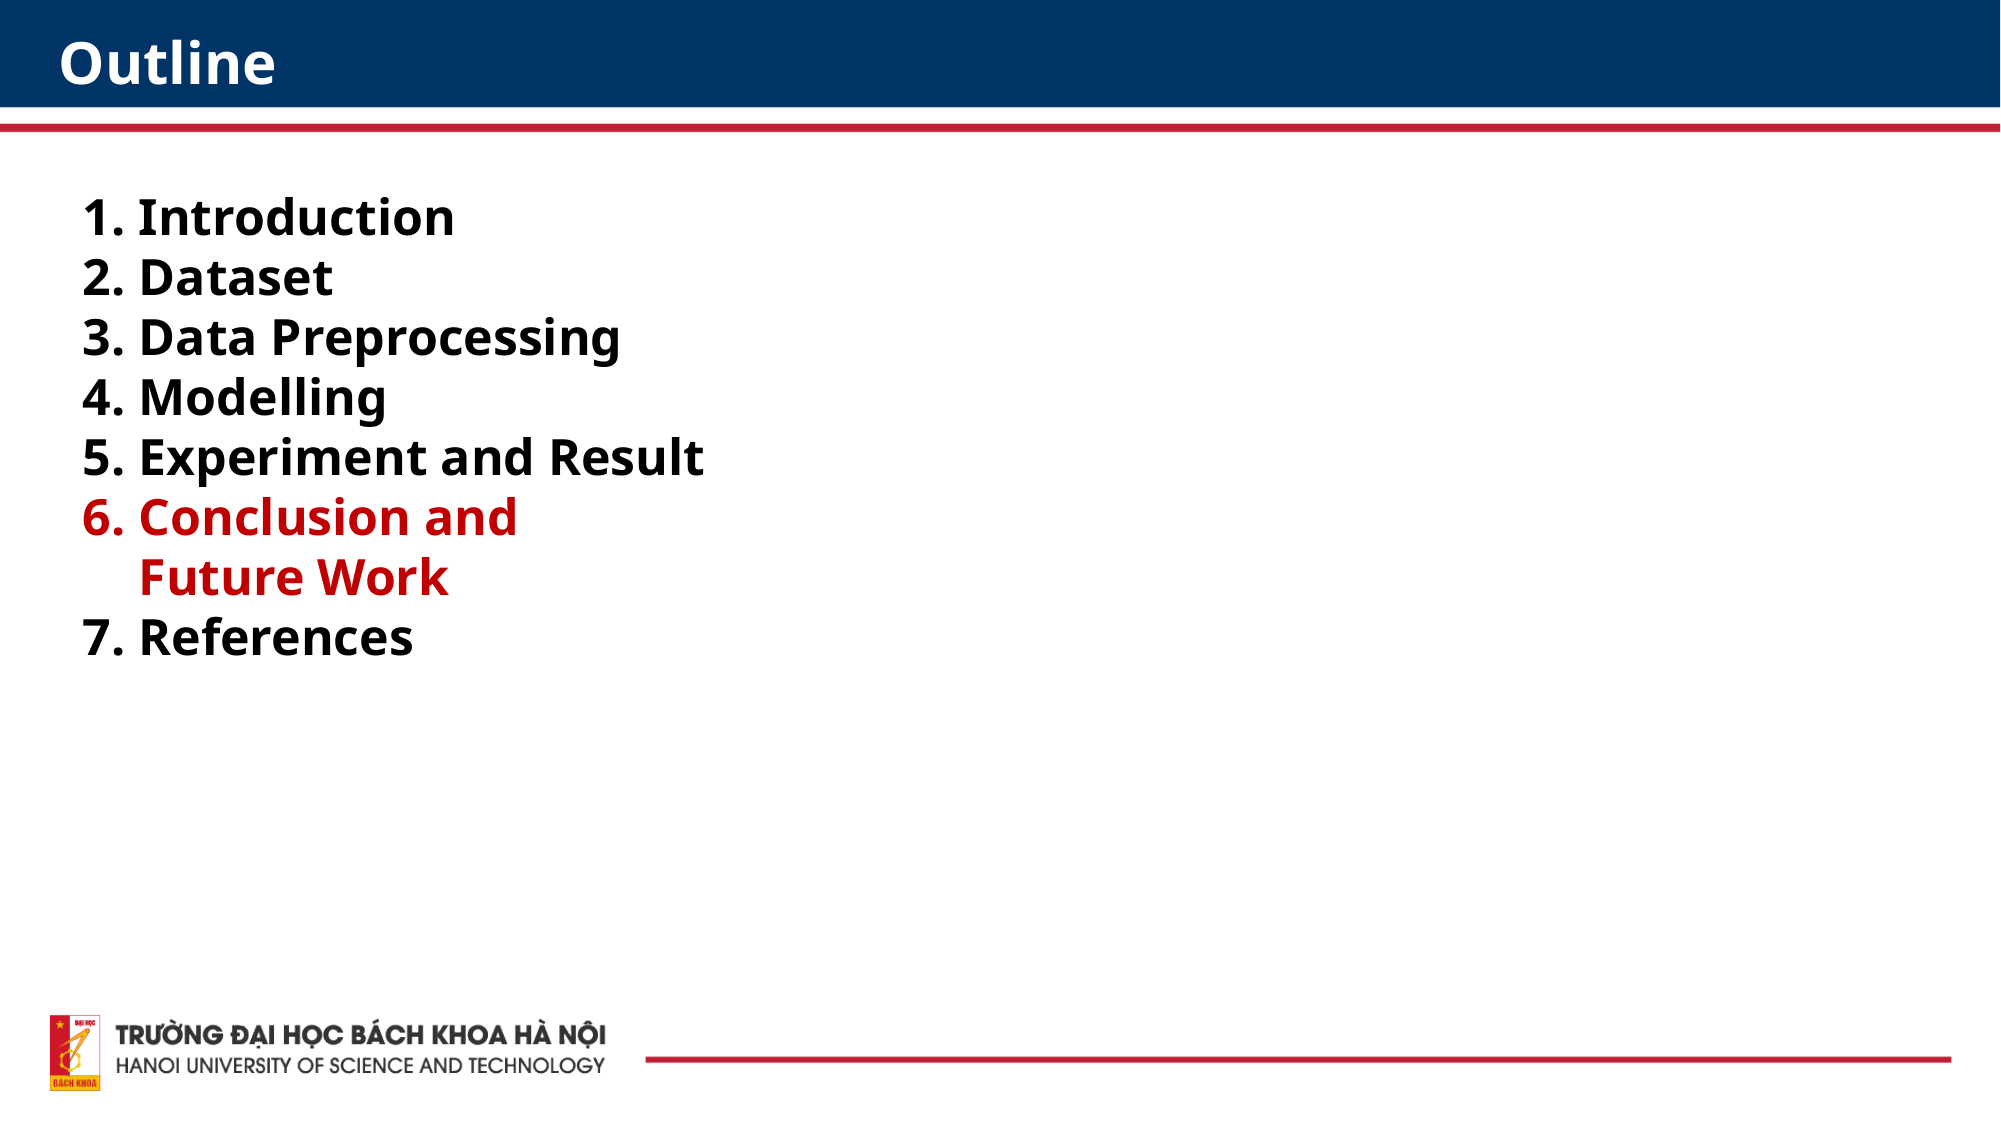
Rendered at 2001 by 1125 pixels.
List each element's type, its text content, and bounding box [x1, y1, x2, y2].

picture [0, 0, 2001, 1125]
text_box Outline [44, 18, 1933, 90]
text_box Introduction Dataset Data Preprocessing Modelling Experiment and Result Conclusion and Future Work References [67, 177, 822, 718]
